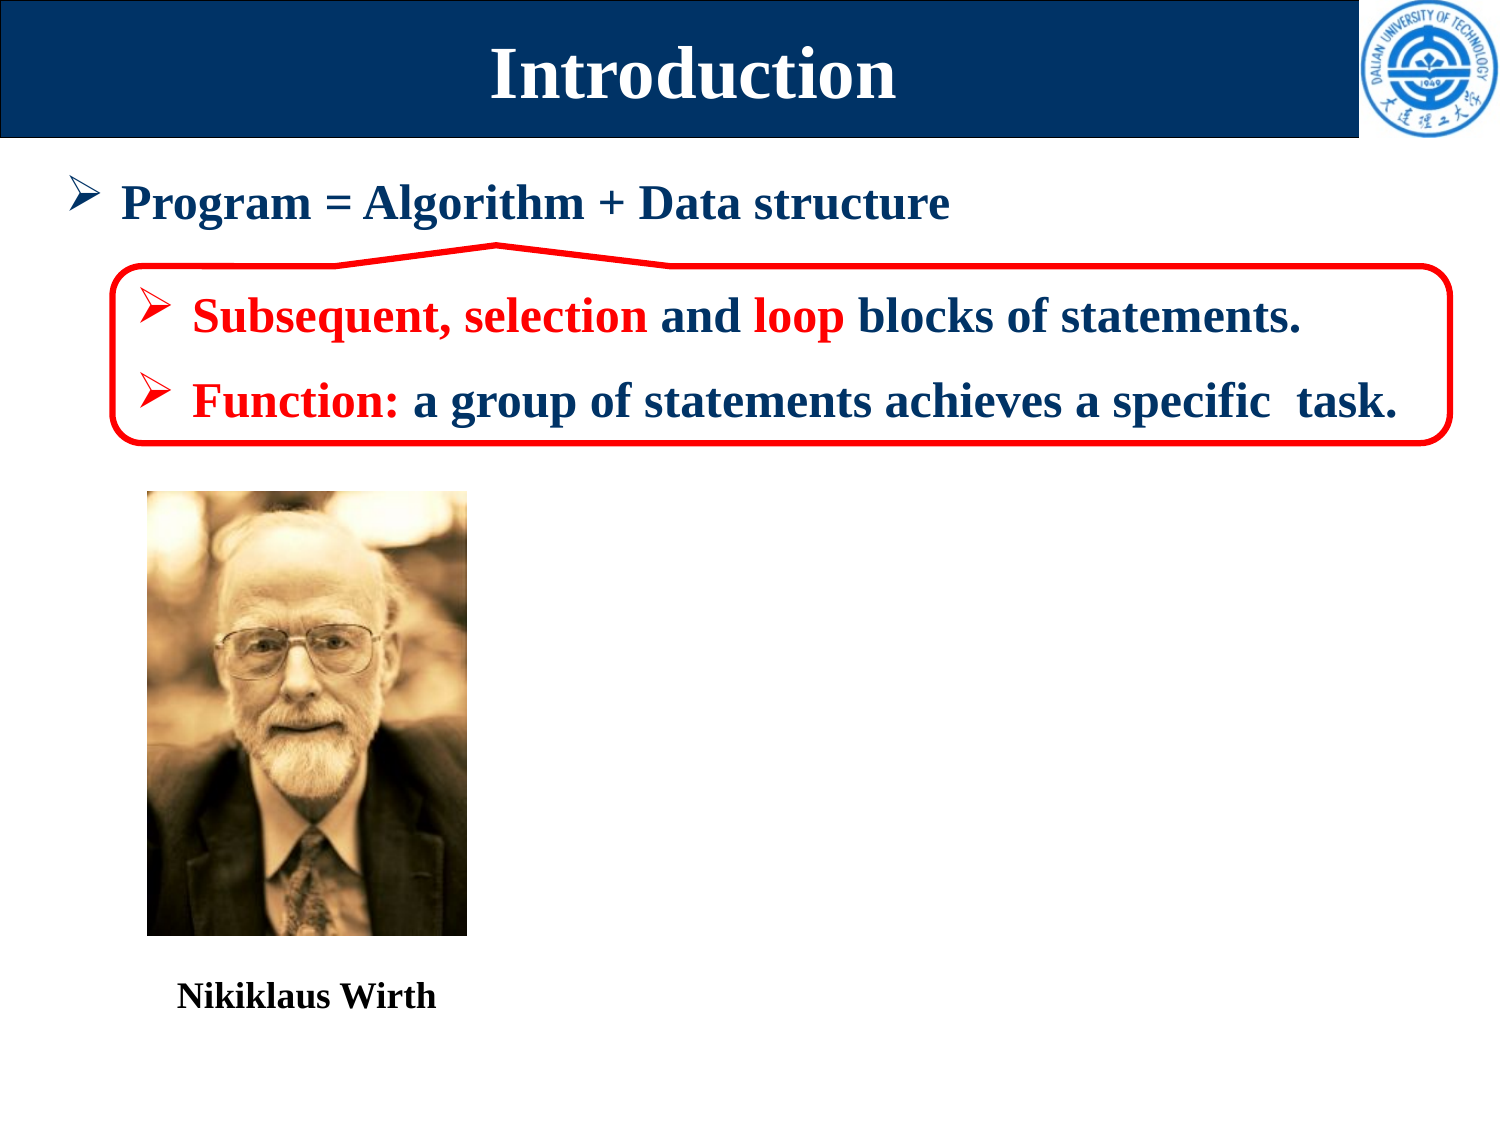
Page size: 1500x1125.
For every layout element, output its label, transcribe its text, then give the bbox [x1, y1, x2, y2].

picture [147, 491, 467, 937]
picture [1359, 0, 1500, 138]
text_box Nikiklaus Wirth [162, 964, 452, 1024]
list Program = Algorithm + Data structure [50, 162, 1463, 1088]
title Introduction [37, 12, 1350, 125]
text_box Subsequent, selection and loop blocks of statements. Function: a group of statements achieves a specific task. [112, 245, 1450, 444]
